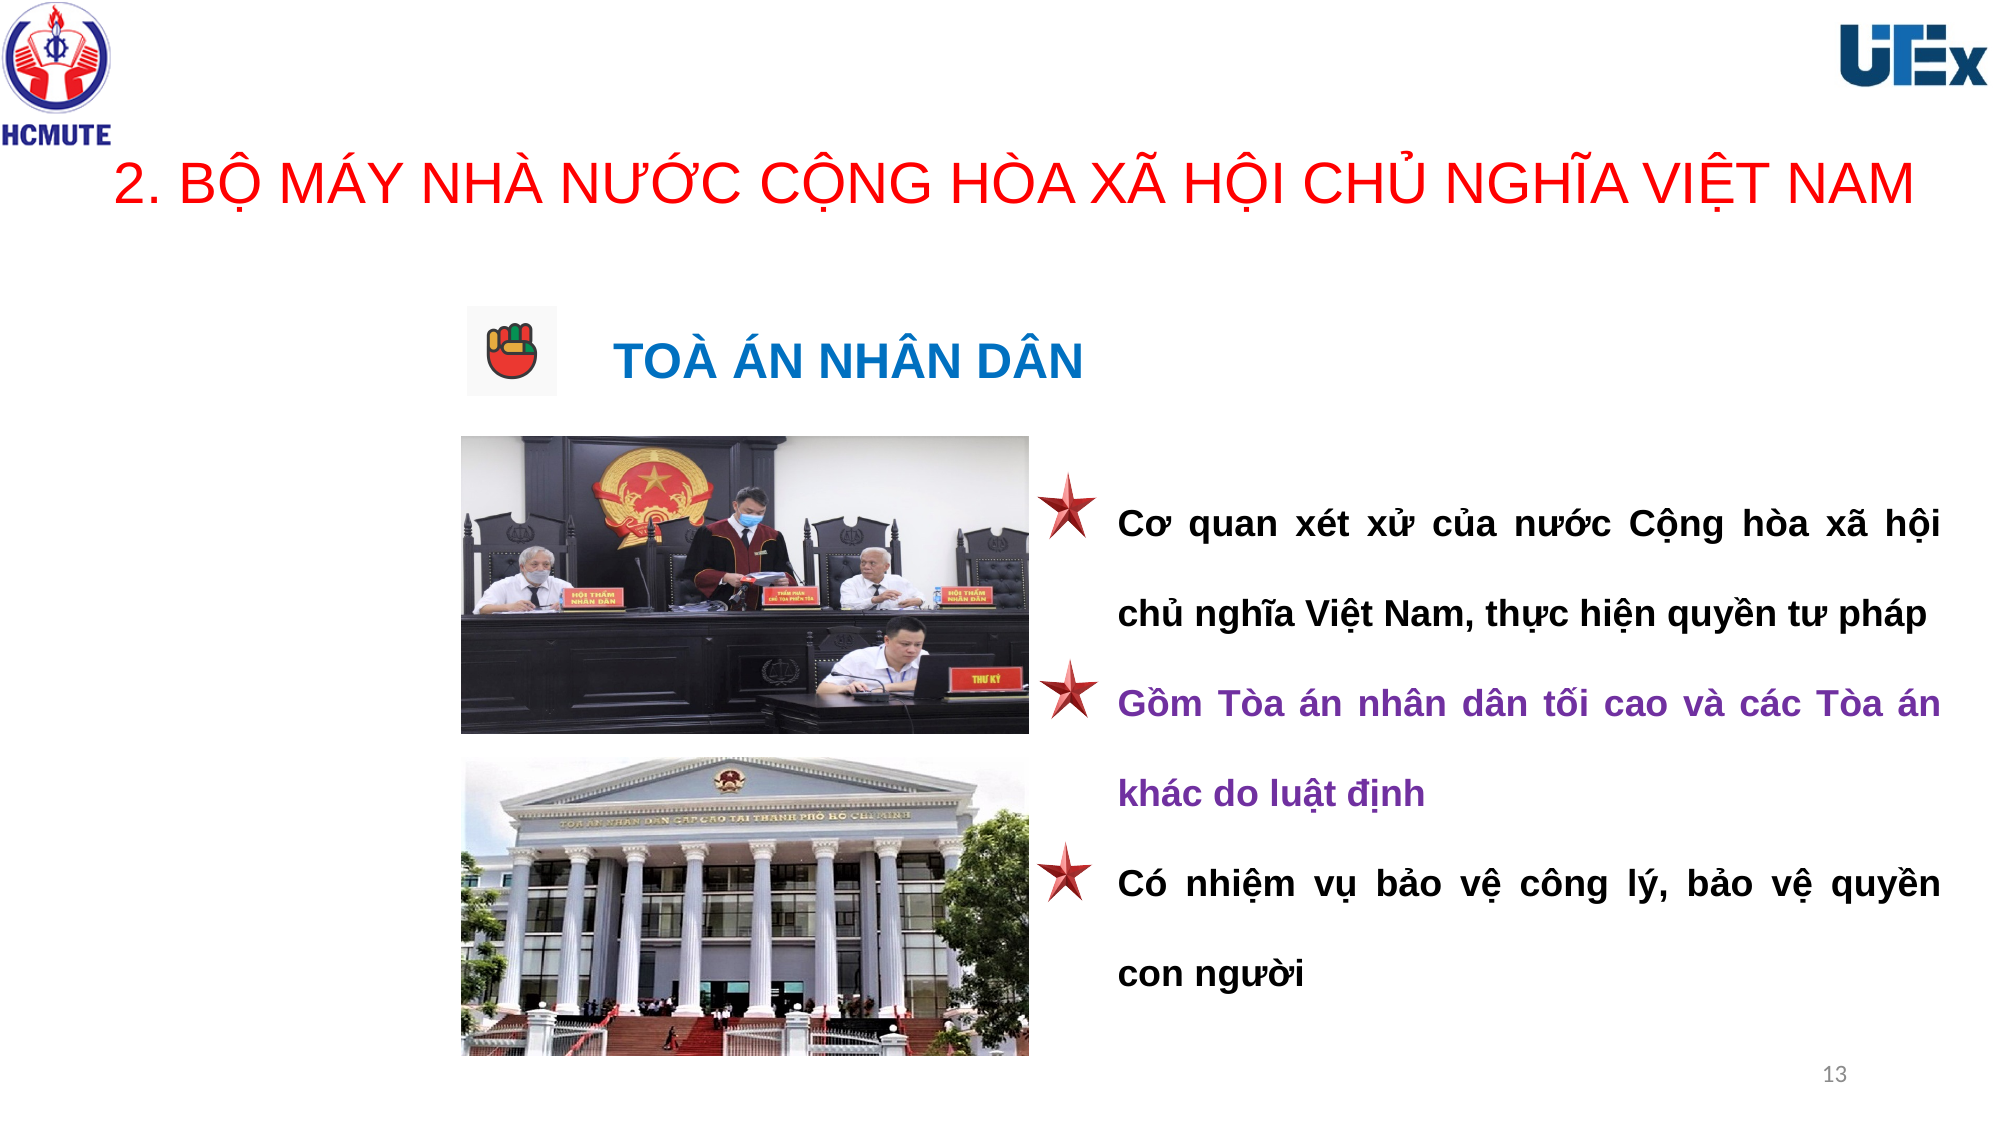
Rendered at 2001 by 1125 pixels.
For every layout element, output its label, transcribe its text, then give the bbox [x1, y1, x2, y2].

slide_number 13 [1412, 1042, 1863, 1103]
text_box Cơ quan xét xử của nước Cộng hòa xã hội chủ nghĩa Việt Nam, thực hiện quyền tư pháp Gồm Tòa án nhân dân tối cao và các Tòa án khác do luật định Có nhiệm vụ bảo vệ công lý, bảo vệ quyền con người [1102, 446, 1957, 1001]
picture [1834, 22, 2000, 95]
picture [461, 757, 1103, 1056]
text_box 2. BỘ MÁY NHÀ NƯỚC CỘNG HÒA XÃ HỘI CHỦ NGHĨA VIỆT NAM [0, 137, 2000, 223]
text_box TOÀ ÁN NHÂN DÂN [599, 290, 1100, 396]
picture [0, 0, 120, 149]
picture [467, 306, 557, 396]
picture [461, 436, 1110, 734]
